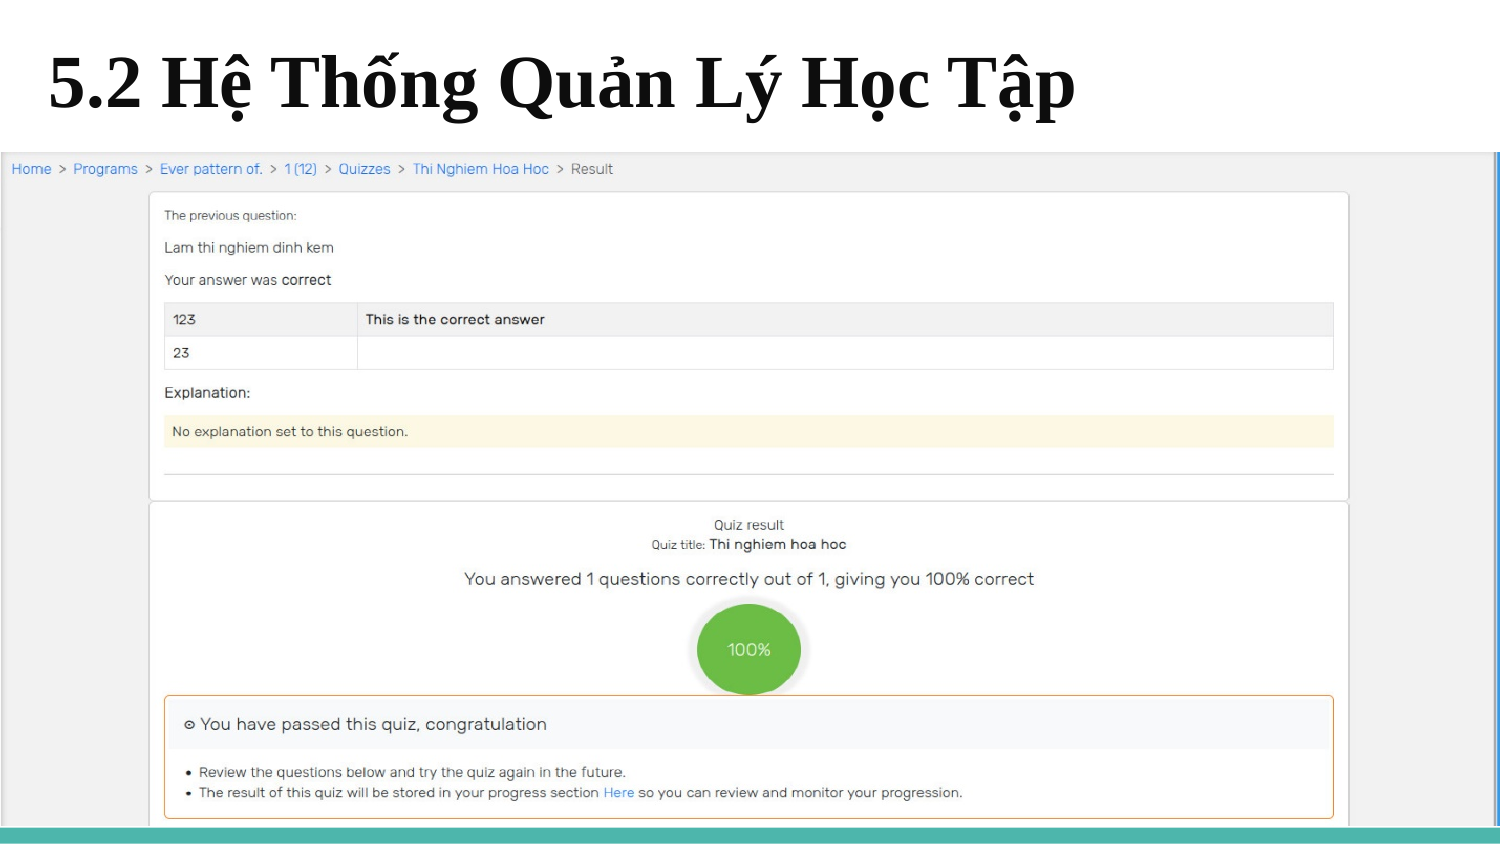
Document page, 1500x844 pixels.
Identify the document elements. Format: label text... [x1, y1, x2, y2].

title 5.2 Hệ Thống Quản Lý Học Tập [33, 17, 1460, 134]
picture [0, 152, 1500, 826]
